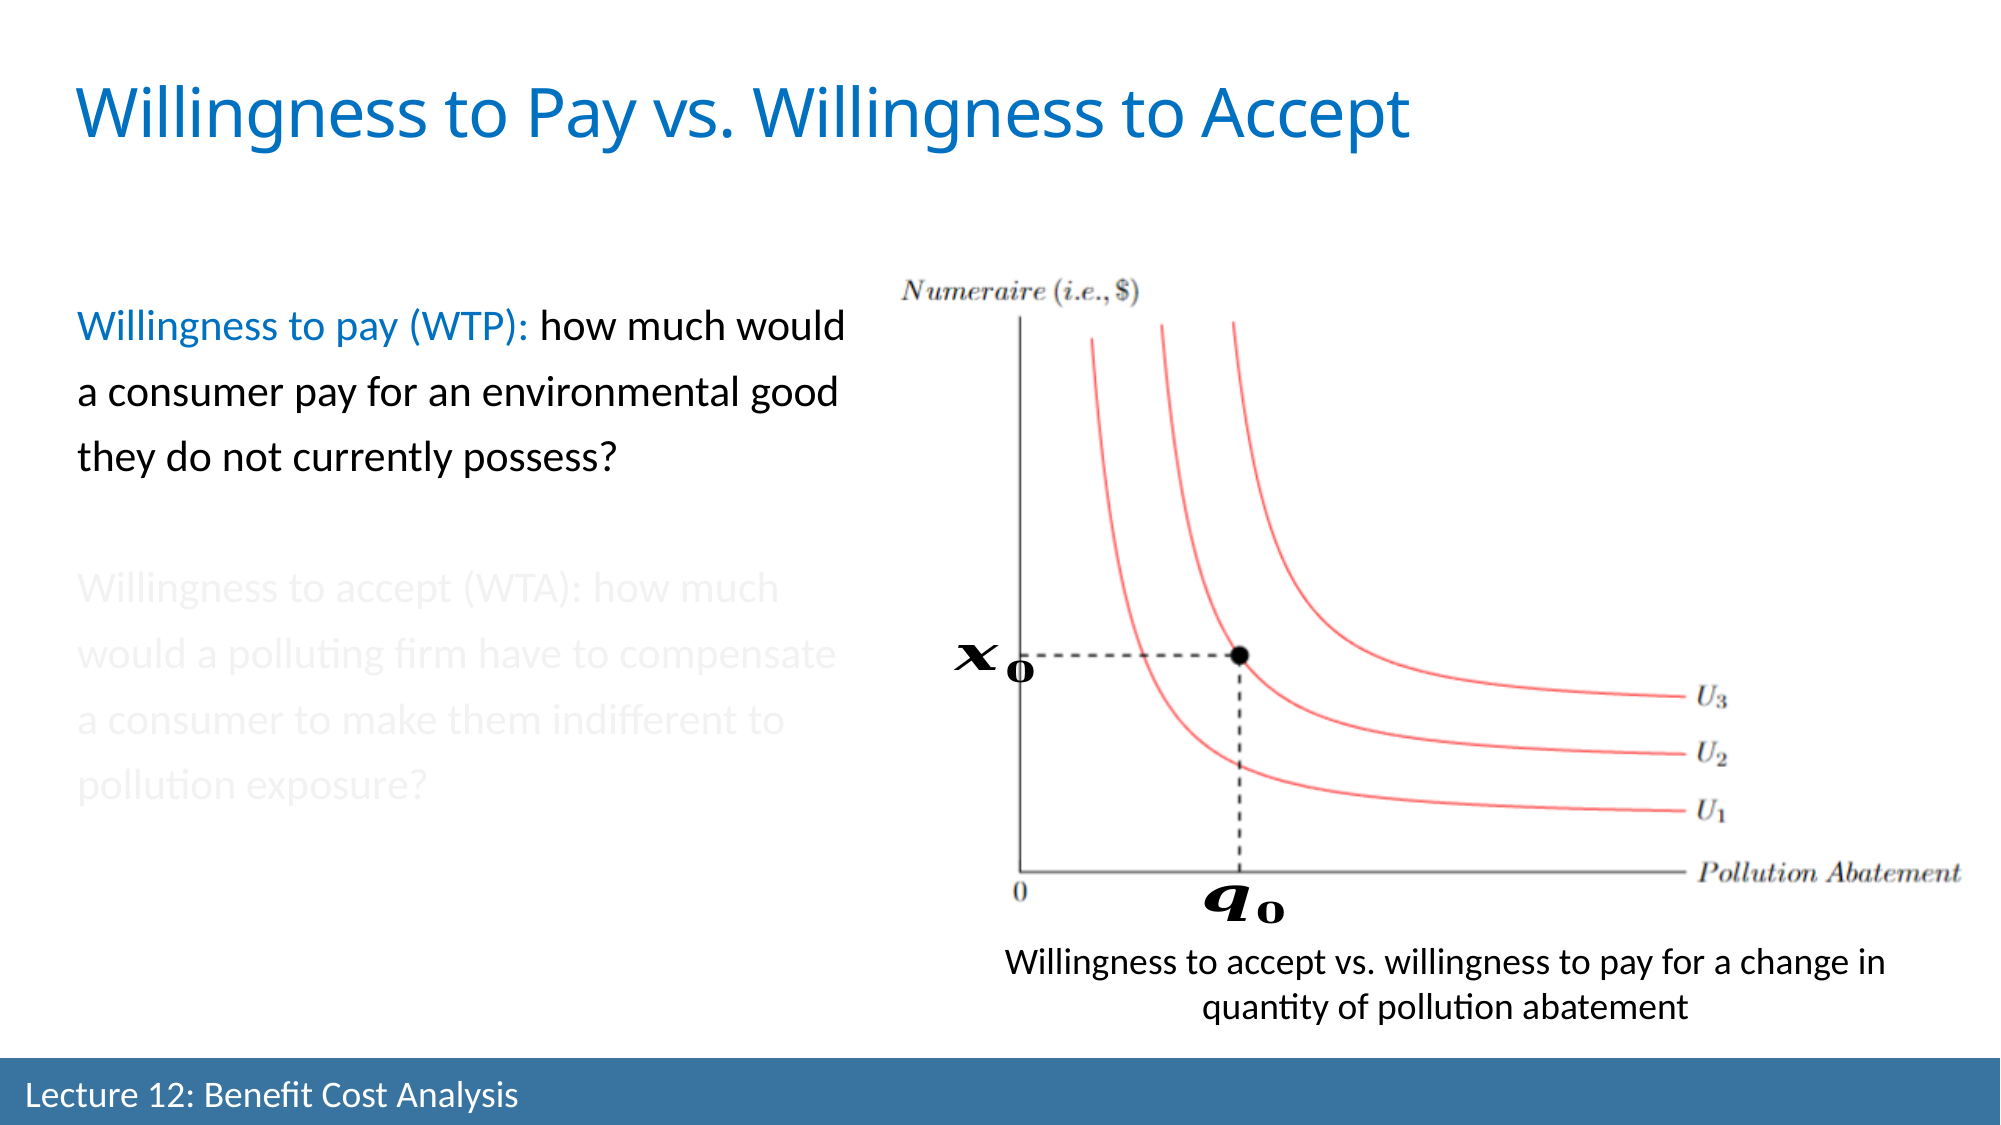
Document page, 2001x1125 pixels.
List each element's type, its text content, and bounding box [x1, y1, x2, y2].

text_box Willingness to pay (WTP): how much would a consumer pay for an environmental good they do not currently possess? Willingness to accept (WTA): how much would a polluting firm have to compensate a consumer to make them indifferent to pollution exposure? [62, 276, 876, 816]
text_box Willingness to Pay vs. Willingness to Accept [60, 28, 1552, 160]
text_box Willingness to accept vs. willingness to pay for a change in quantity of pollution abatement [950, 929, 1942, 1035]
picture [876, 258, 1977, 914]
